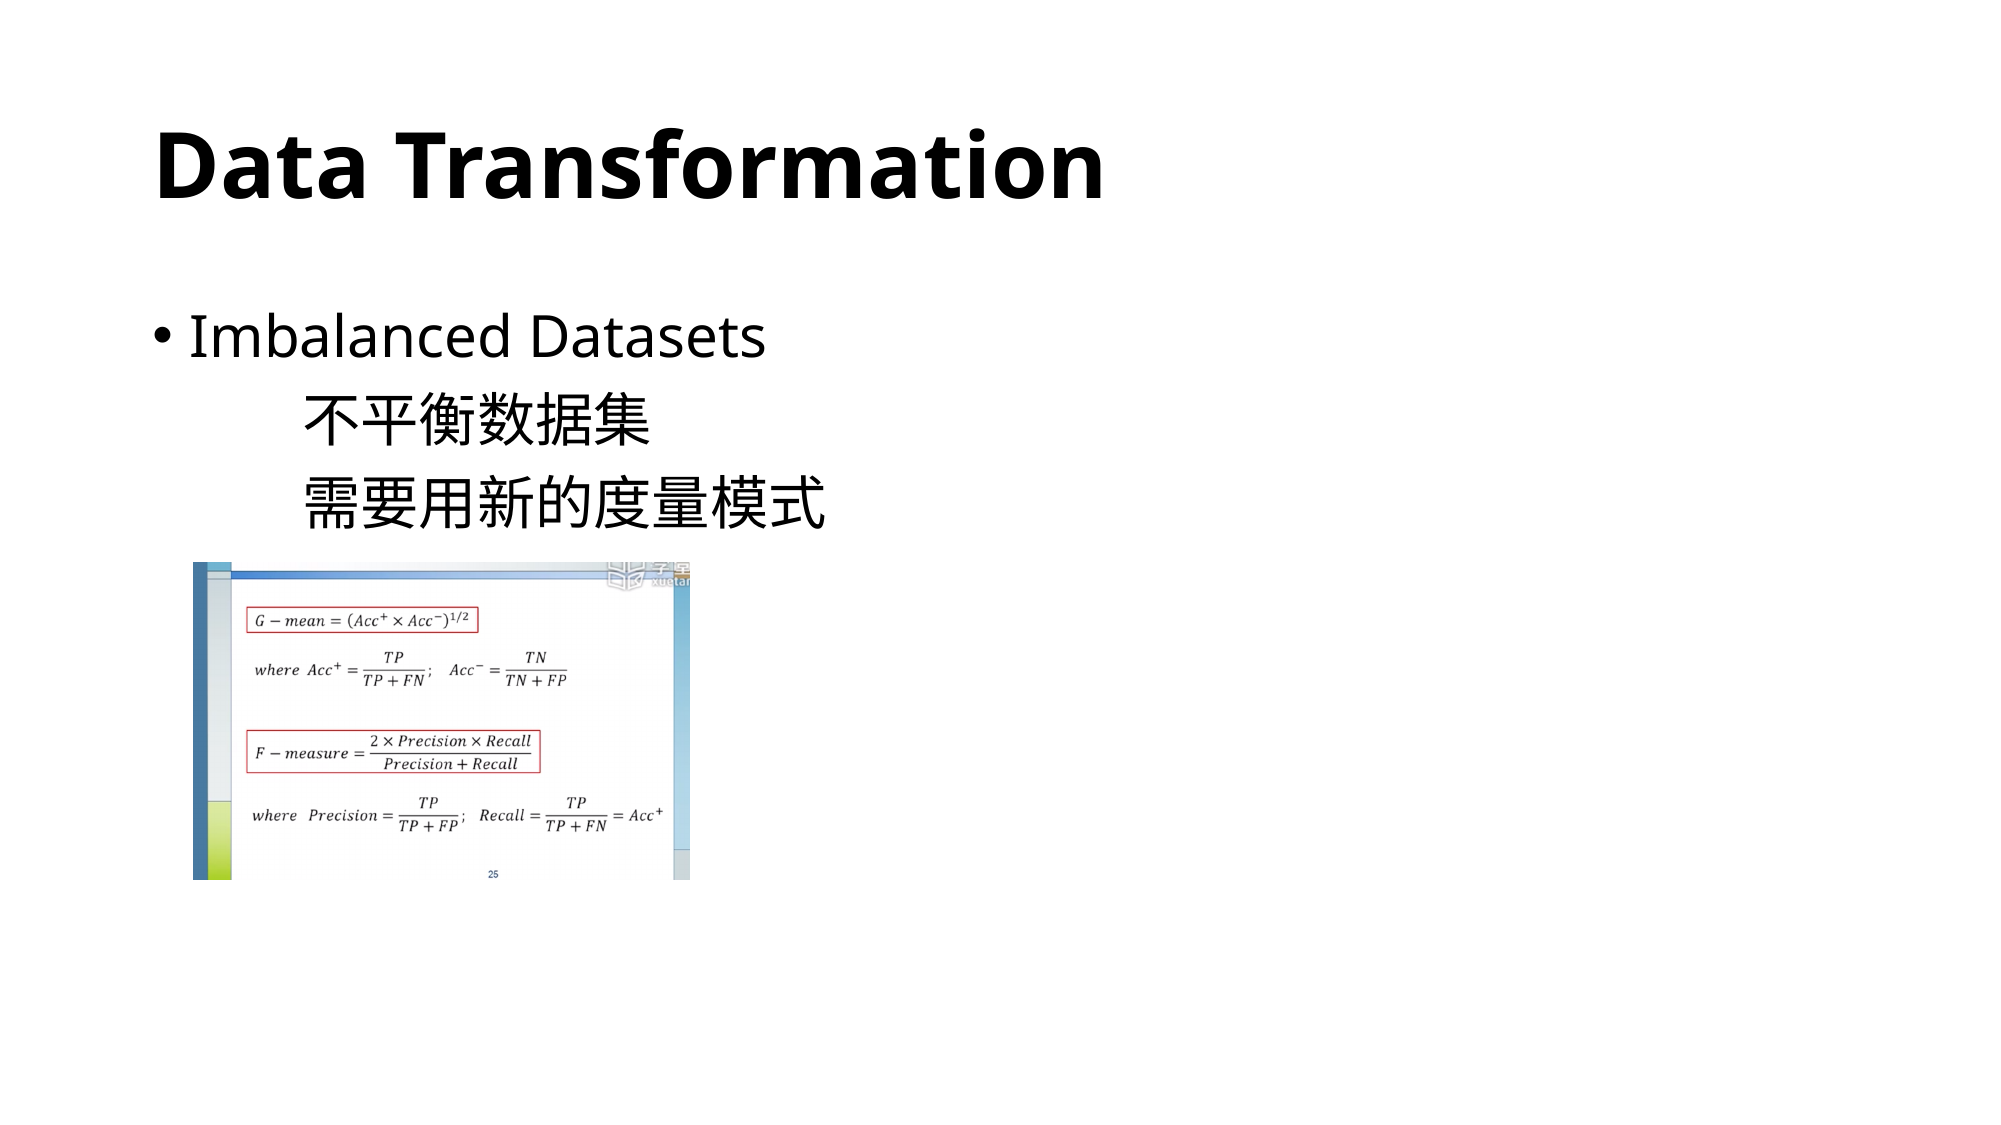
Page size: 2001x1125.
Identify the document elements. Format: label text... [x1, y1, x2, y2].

picture [193, 562, 690, 880]
title Data Transformation [137, 59, 1863, 278]
list Imbalanced Datasets 不平衡数据集 需要用新的度量模式 [137, 299, 1863, 1014]
